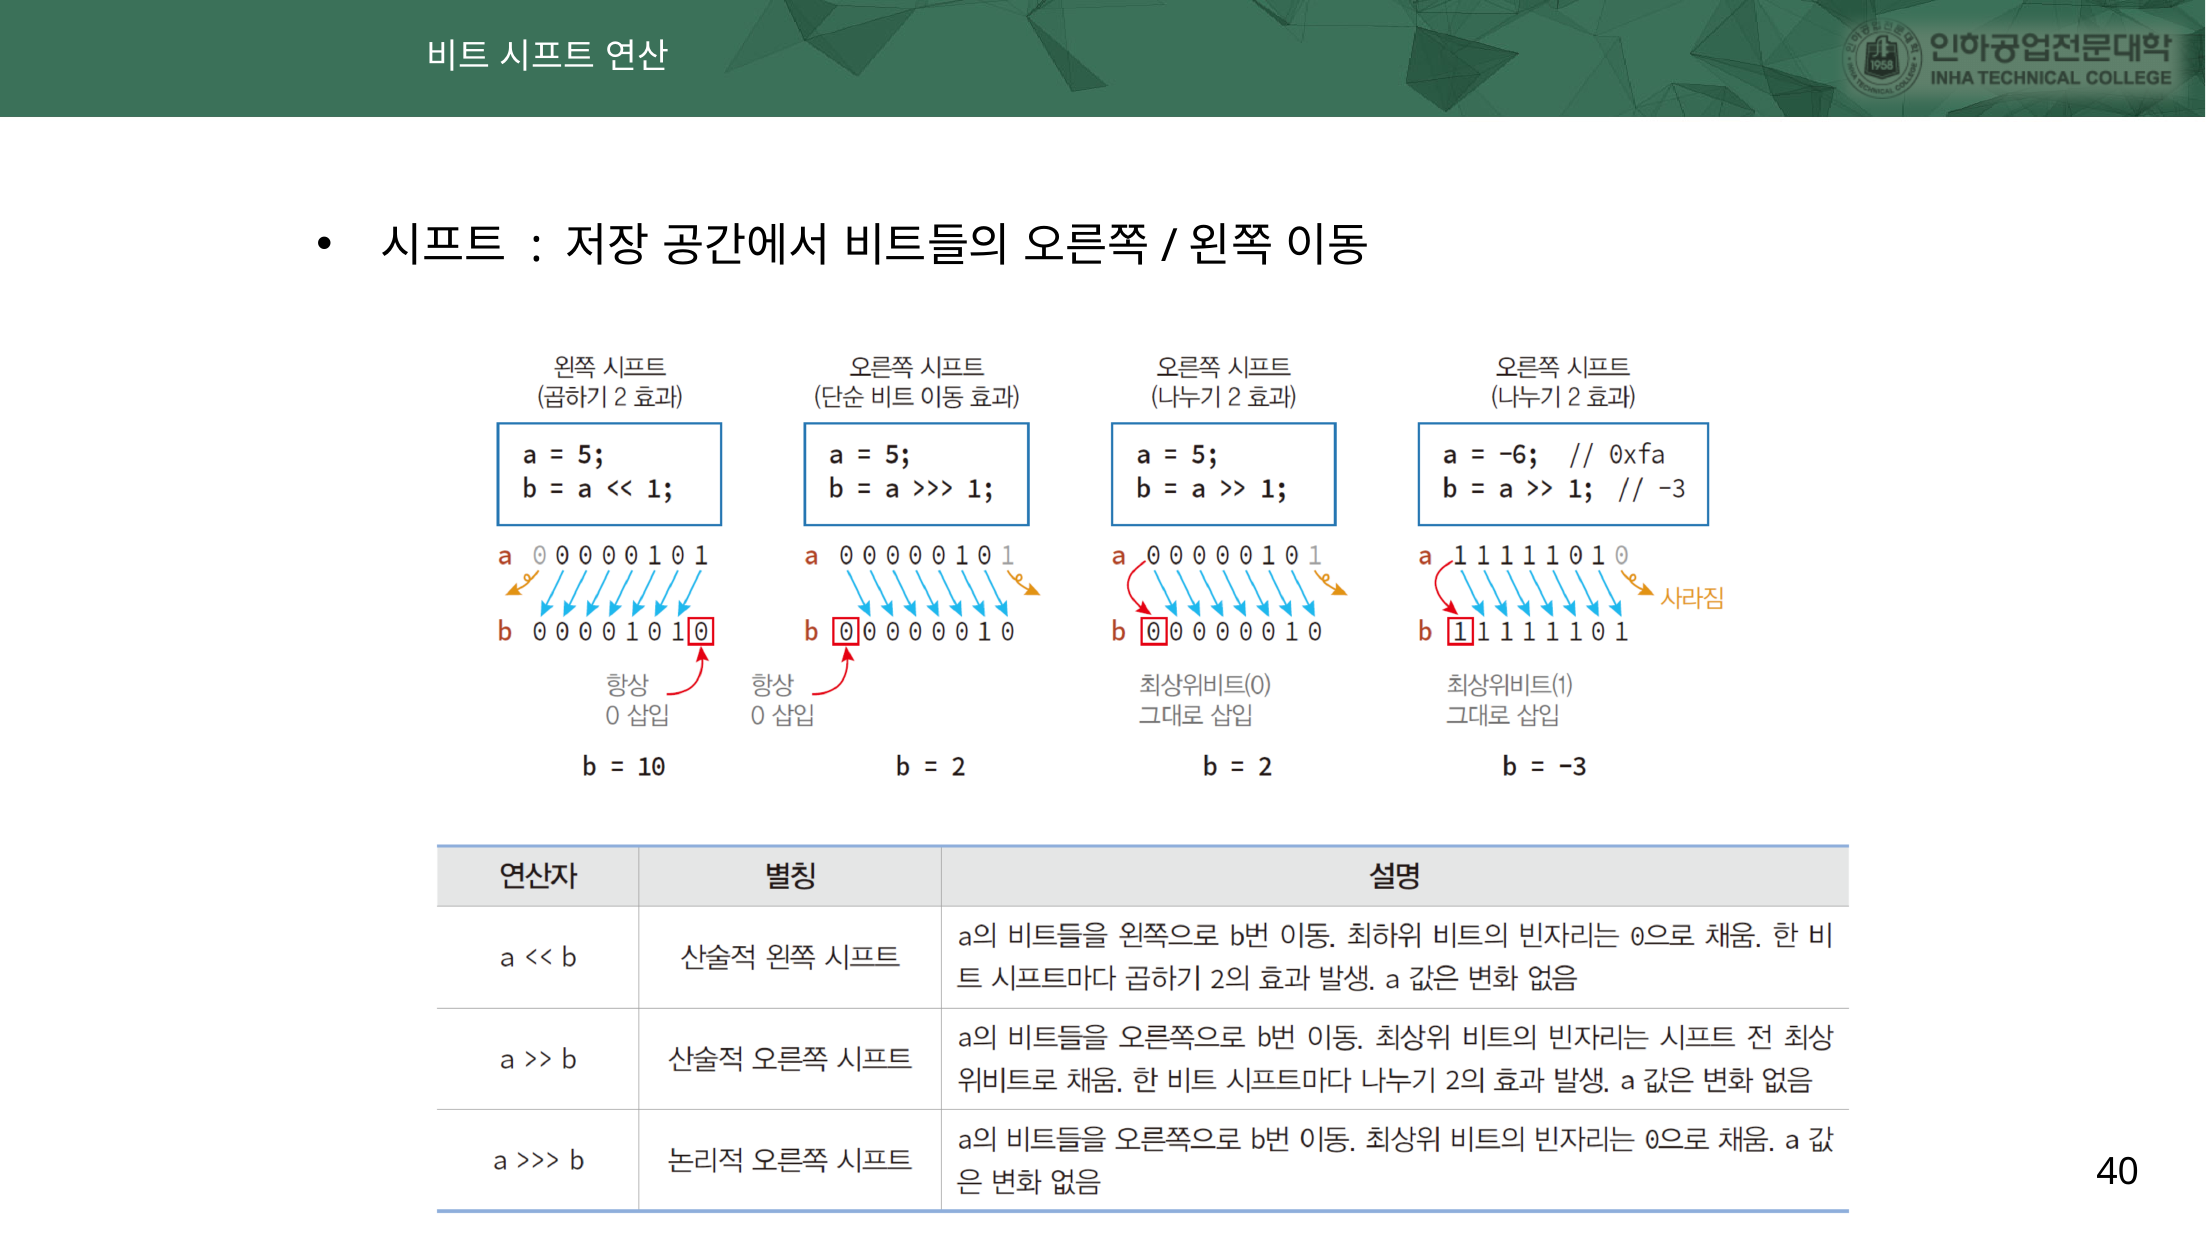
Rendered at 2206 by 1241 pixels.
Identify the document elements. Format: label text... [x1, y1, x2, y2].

list 시프트 : 저장 공간에서 비트들의 오른쪽/왼쪽 이동 [299, 206, 1918, 1119]
picture [434, 841, 1856, 1216]
picture [477, 346, 1730, 795]
title 비트 시프트 연산 [408, 25, 1797, 85]
picture [0, 0, 2206, 1108]
